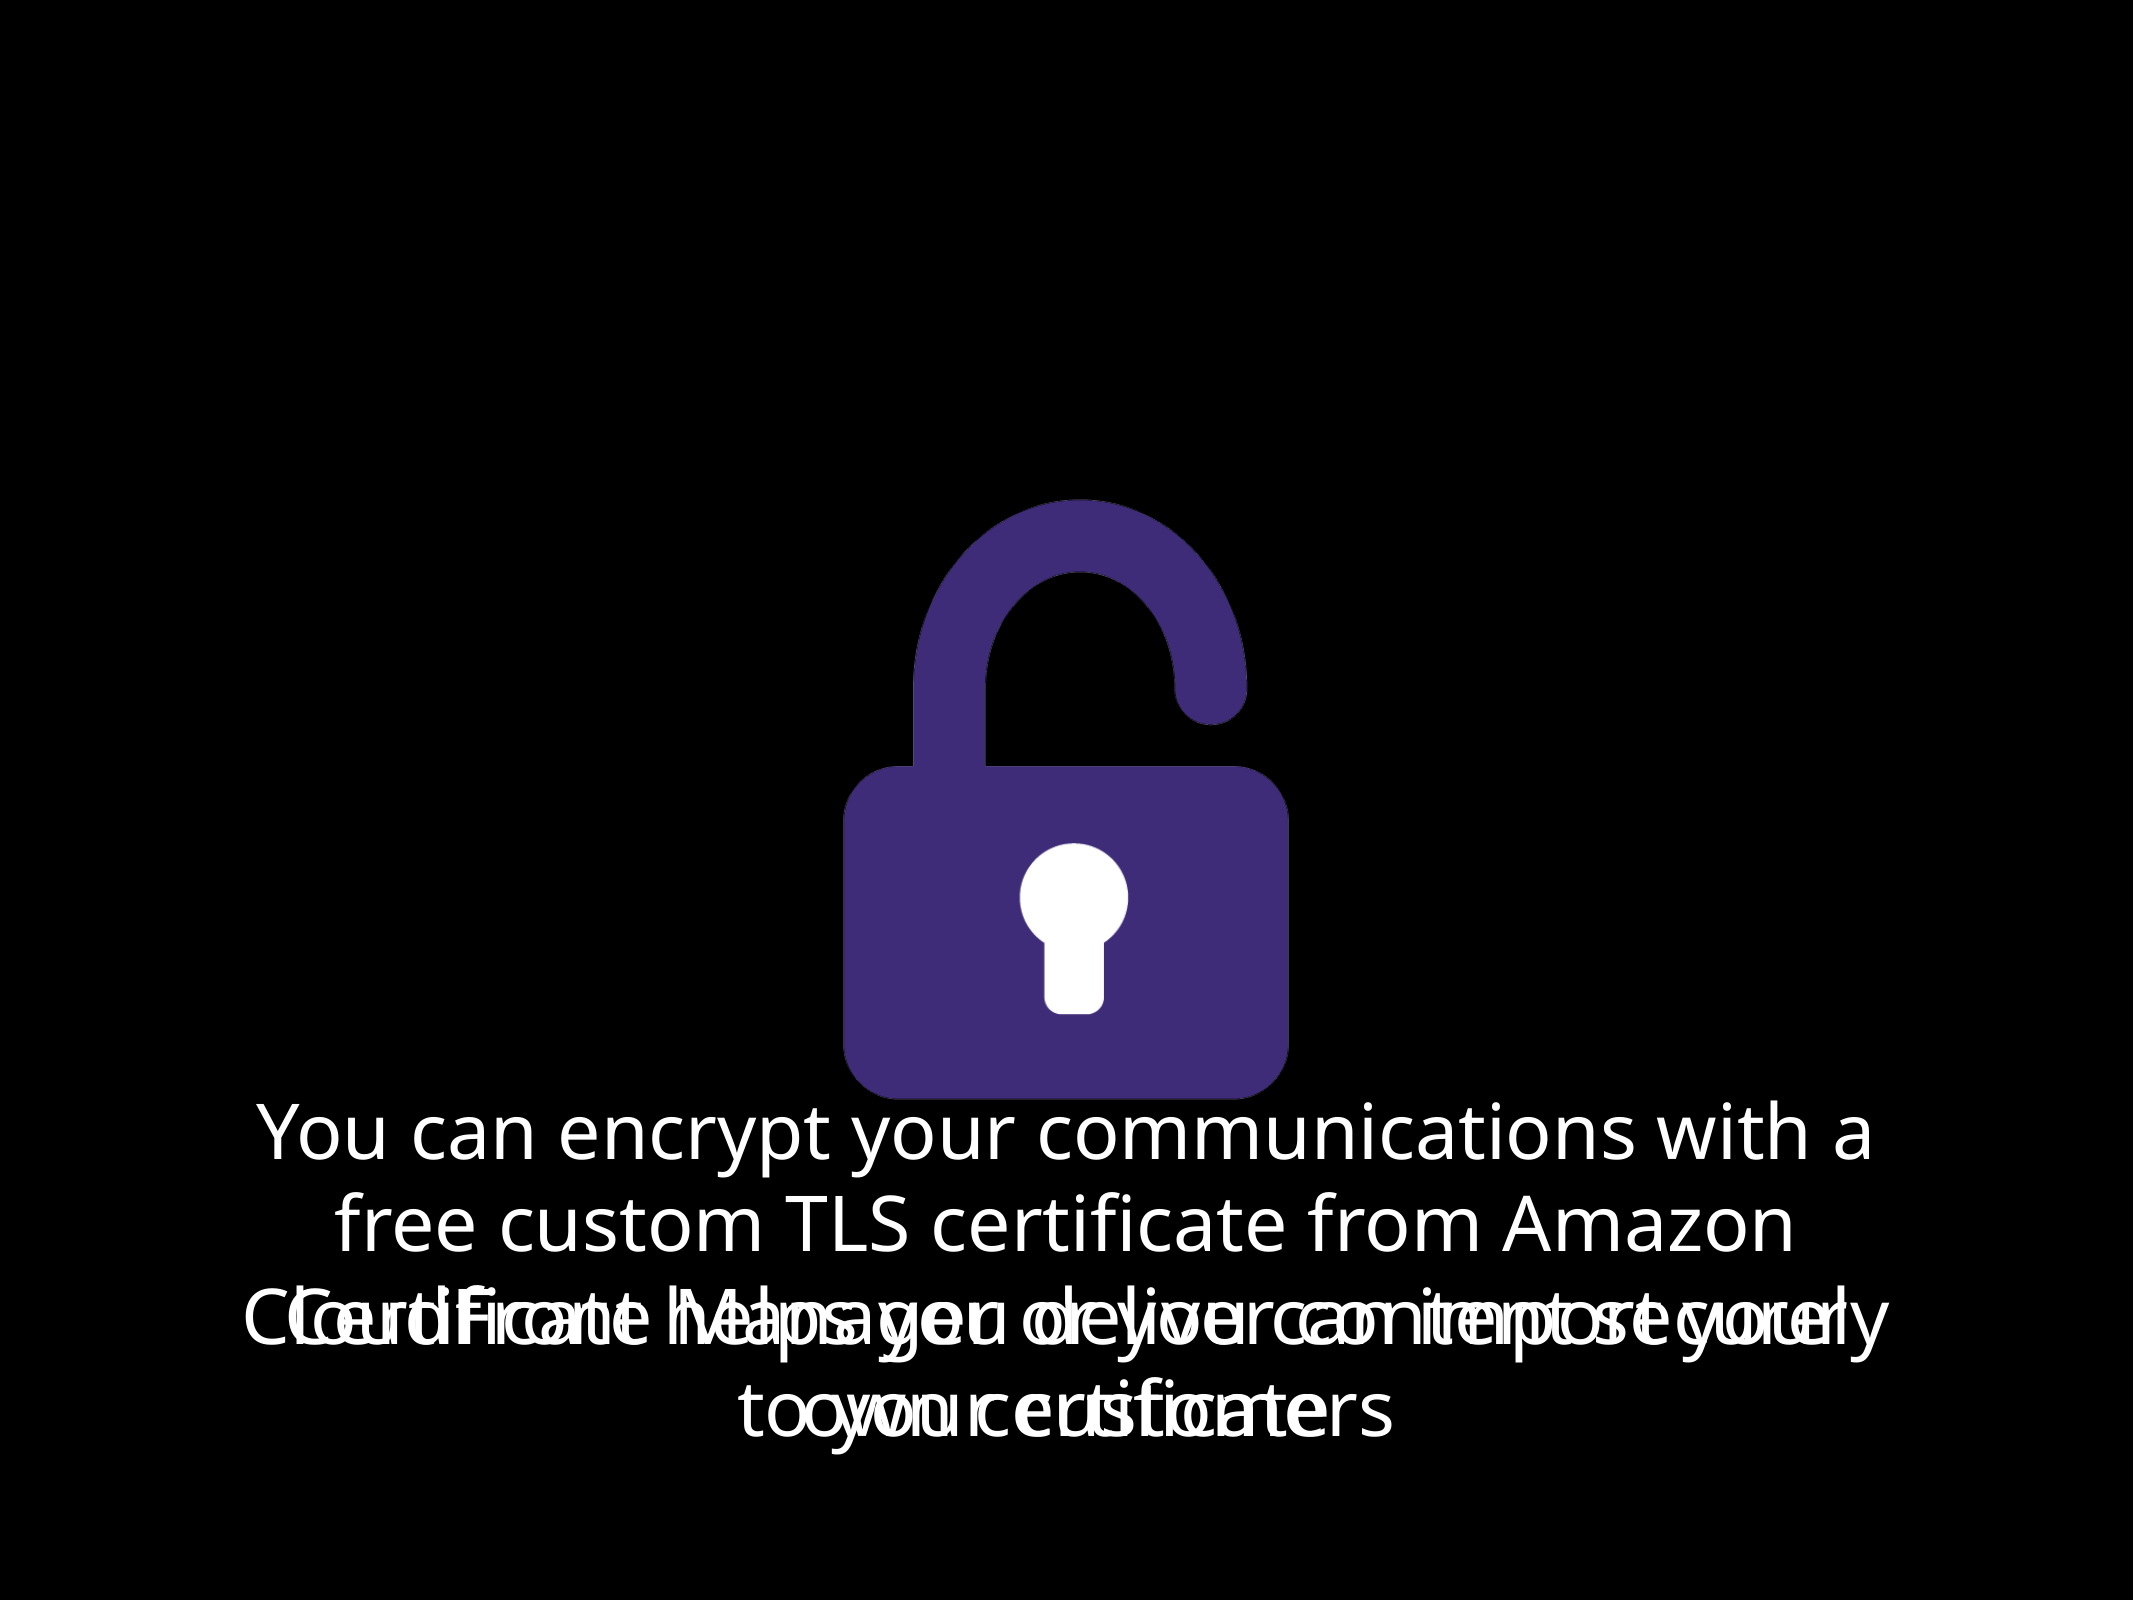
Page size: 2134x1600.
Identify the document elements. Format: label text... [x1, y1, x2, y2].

picture [753, 487, 1380, 1113]
text_box You can encrypt your communications with a free custom TLS certificate from Amazon Certificate Manager or you can import your own certificate [208, 918, 1925, 1461]
